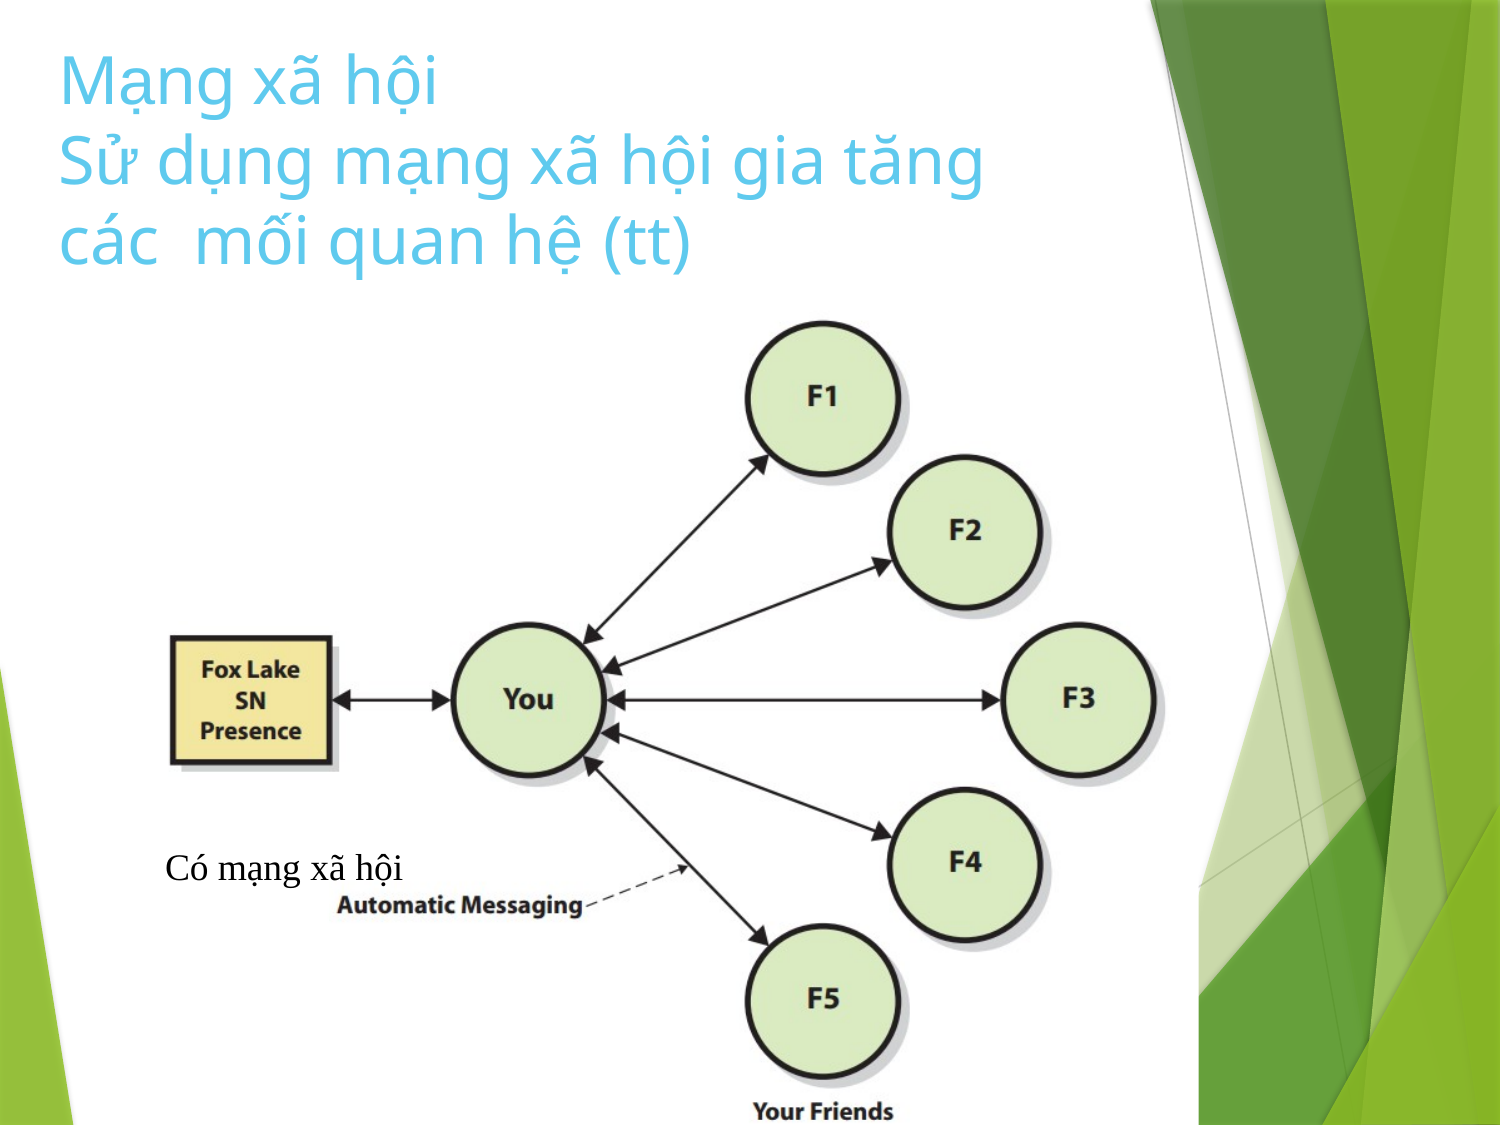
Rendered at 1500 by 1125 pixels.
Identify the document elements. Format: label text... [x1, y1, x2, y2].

title Mạng xã hội Sử dụng mạng xã hội gia tăng các mối quan hệ (tt) [56, 35, 1053, 278]
text_box Có mạng xã hội [162, 841, 406, 889]
text_box [109, 281, 1199, 1125]
